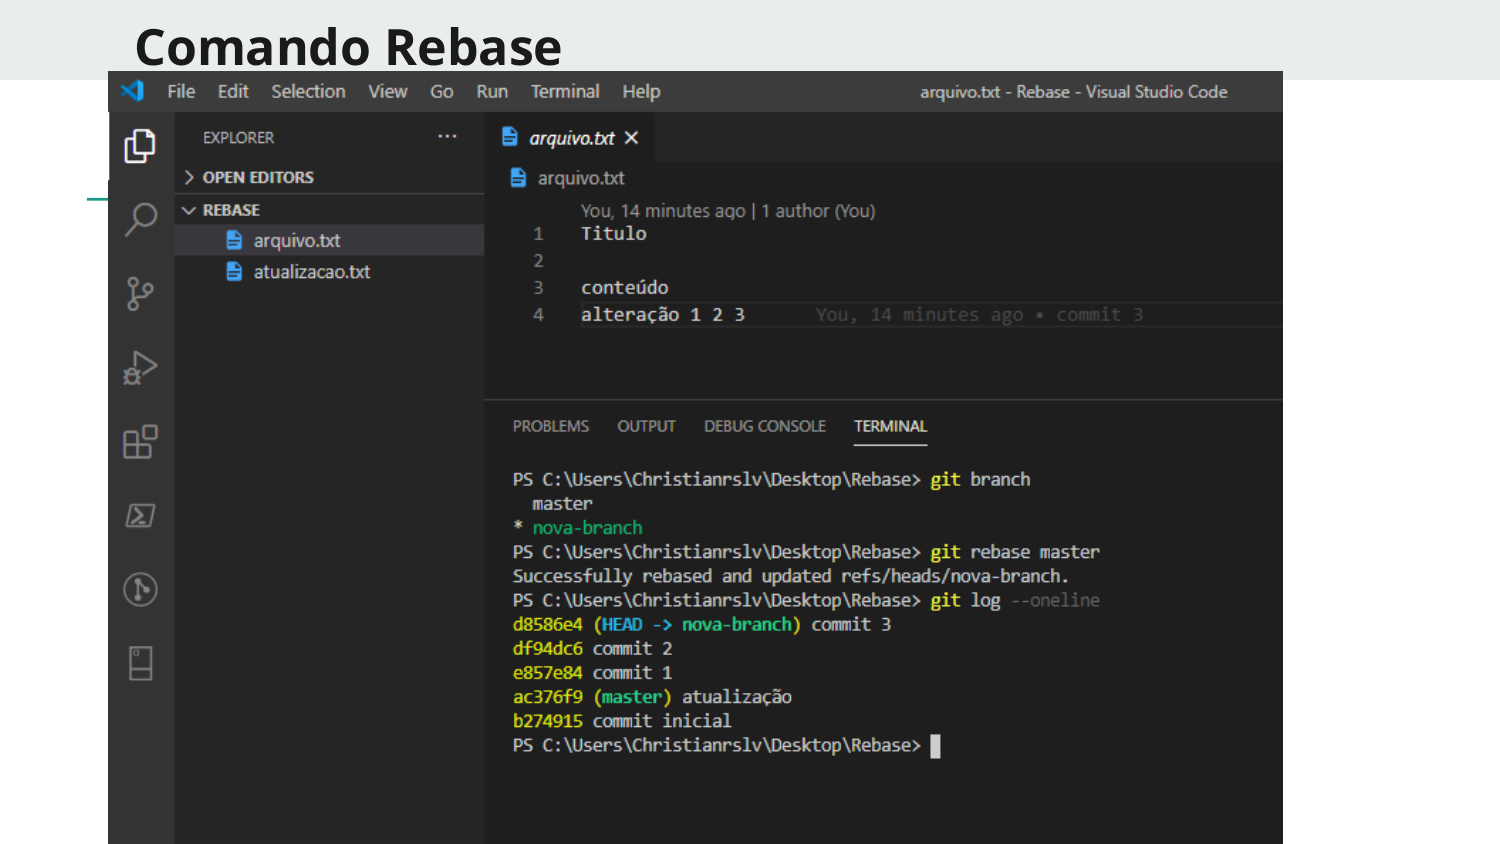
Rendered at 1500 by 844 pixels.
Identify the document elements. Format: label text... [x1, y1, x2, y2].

picture [108, 71, 1284, 844]
title Comando Rebase [119, 0, 1381, 88]
